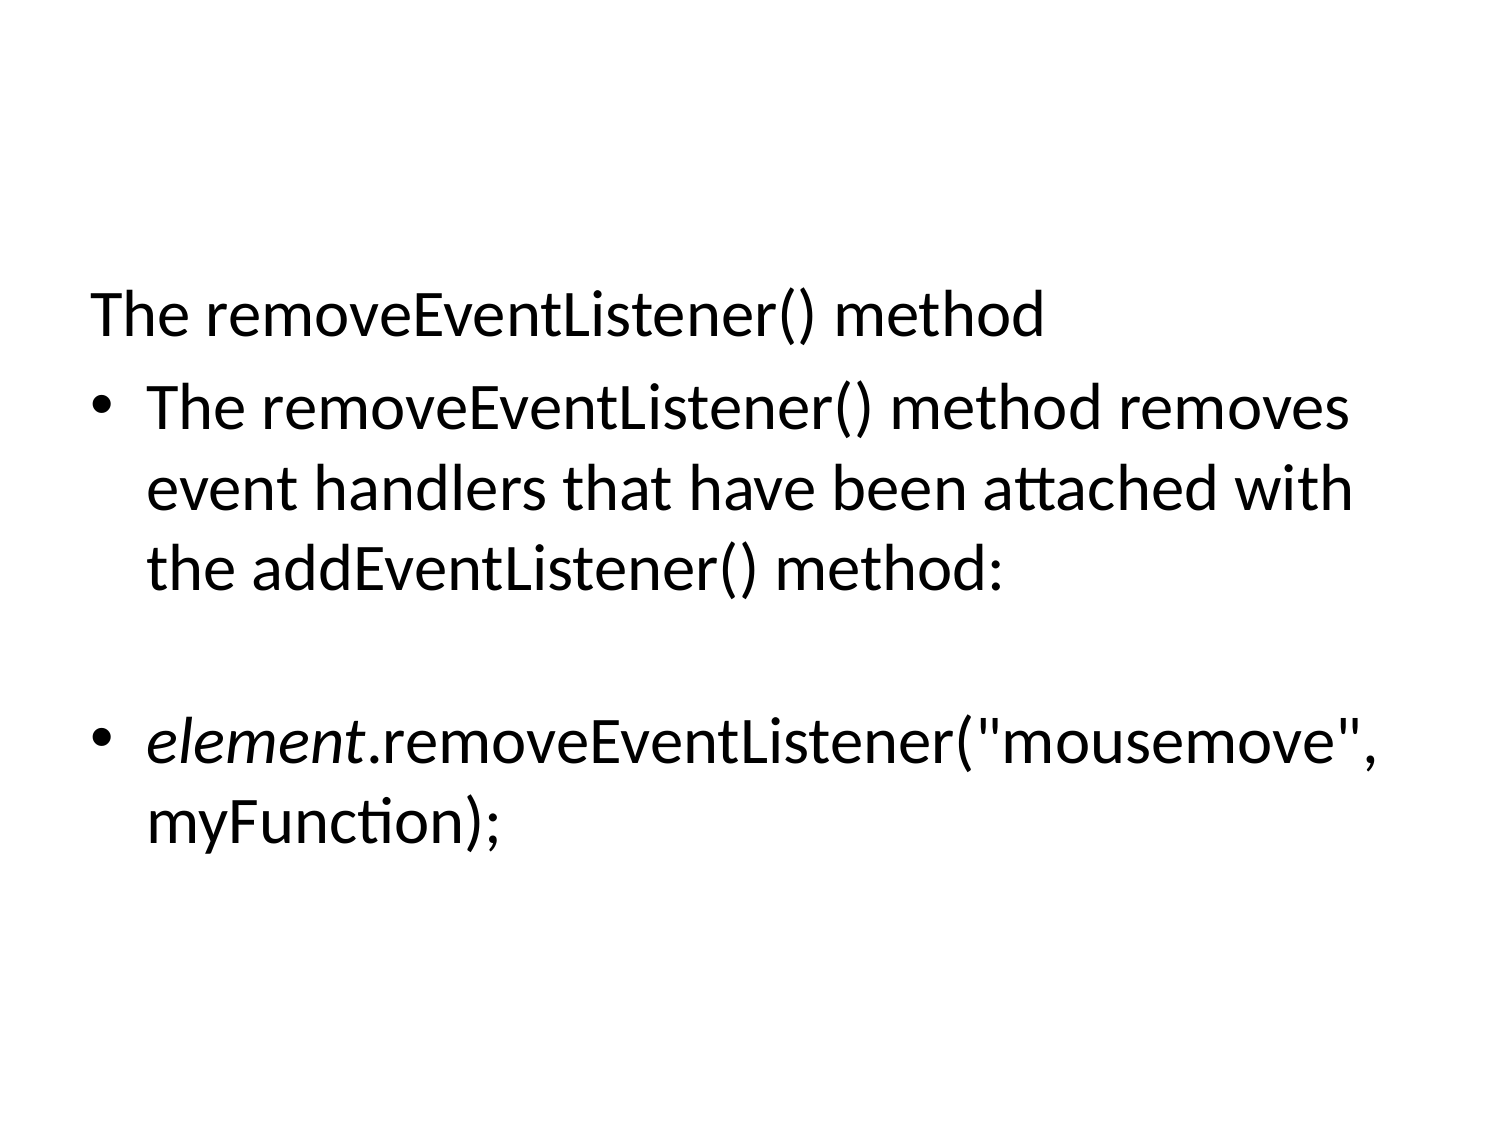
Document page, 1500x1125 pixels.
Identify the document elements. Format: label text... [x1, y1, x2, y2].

list The removeEventListener() method The removeEventListener() method removes event handlers that have been attached with the addEventListener() method: element.removeEventListener("mousemove", myFunction); [75, 262, 1425, 1005]
